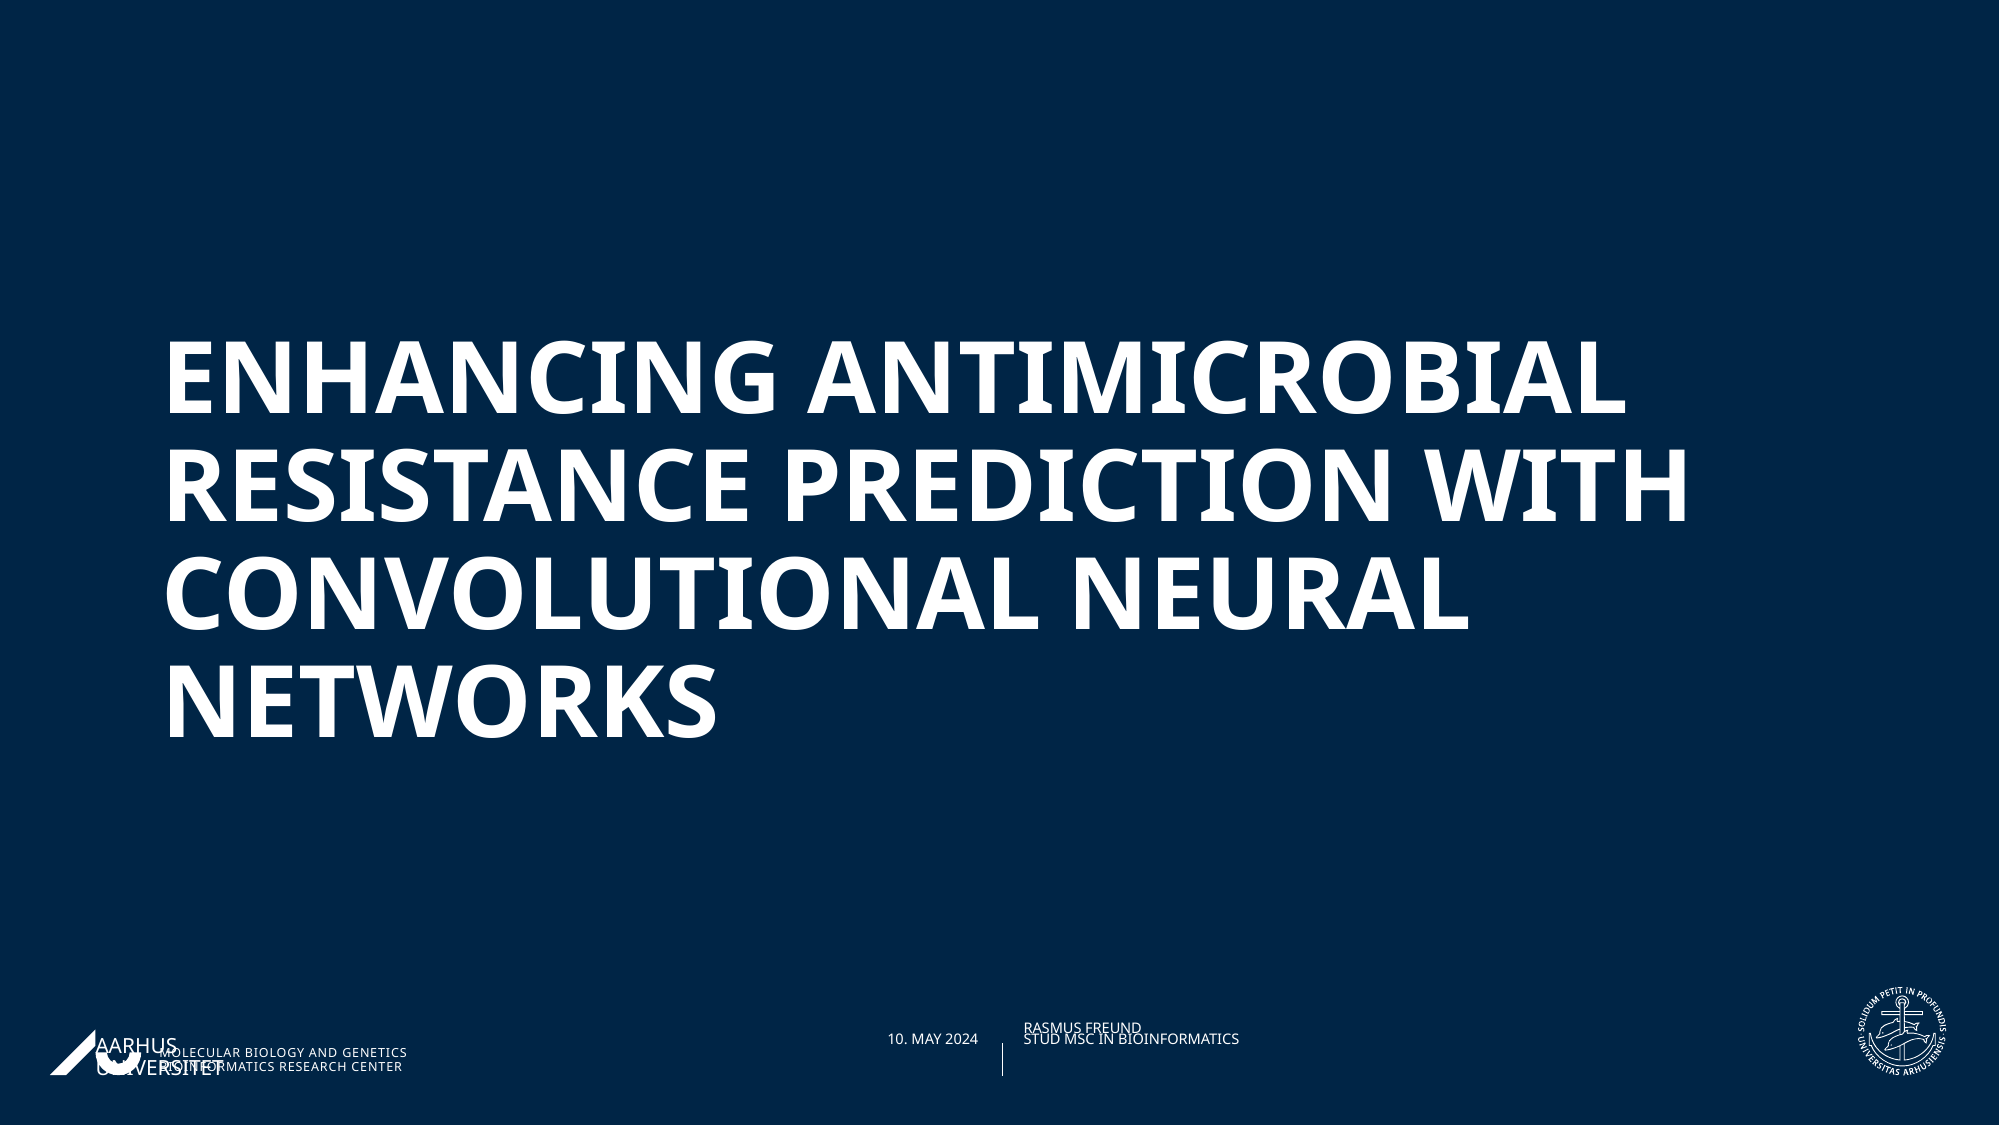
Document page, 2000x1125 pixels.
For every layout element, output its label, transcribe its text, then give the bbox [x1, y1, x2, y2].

title enhancing antimicrobial resistance prediction with convolutional neural networks [161, 325, 1839, 762]
